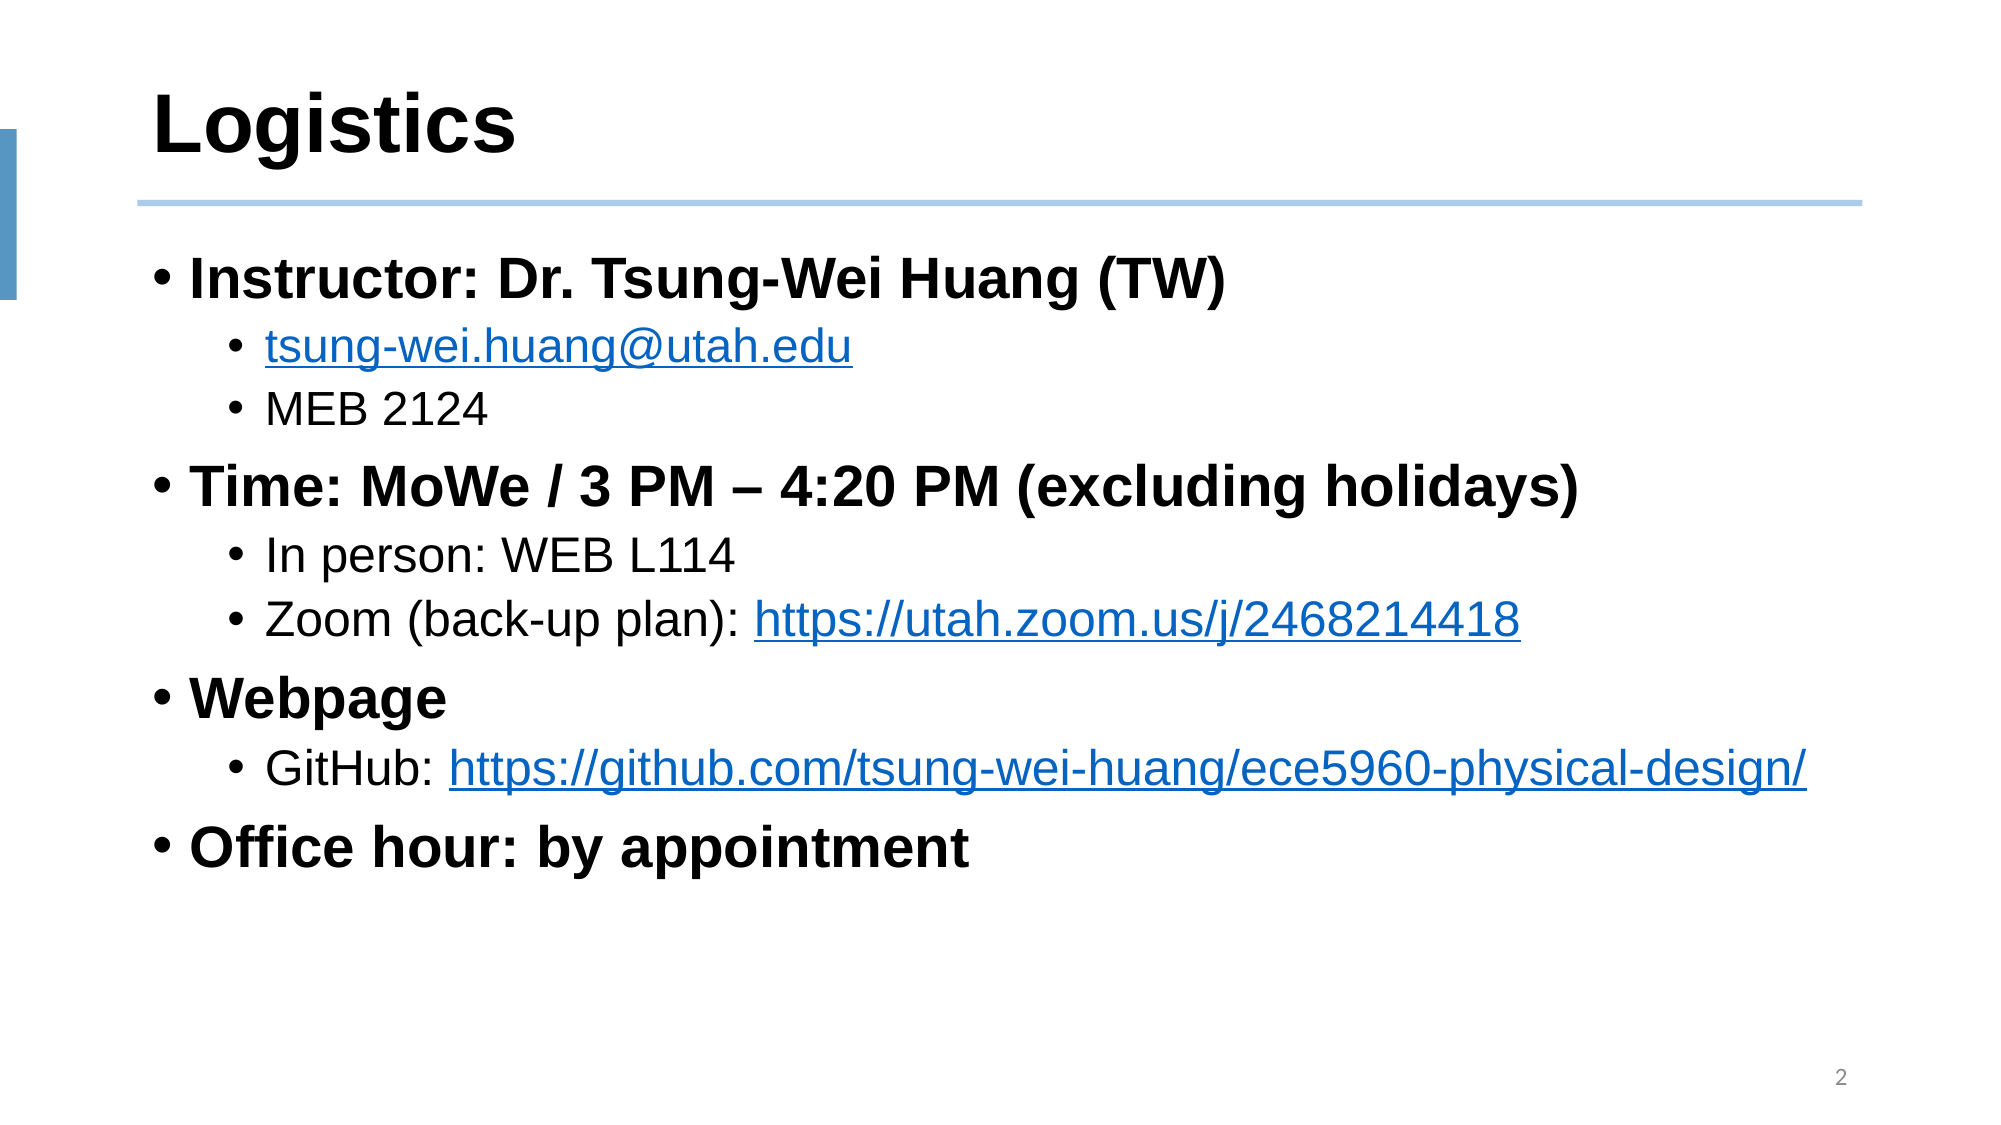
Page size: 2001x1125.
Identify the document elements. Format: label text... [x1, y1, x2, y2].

slide_number 2 [1512, 1045, 1863, 1106]
list Instructor: Dr. Tsung-Wei Huang (TW) tsung-wei.huang@utah.edu MEB 2124 Time: MoWe / 3 PM – 4:20 PM (excluding holidays) In person: WEB L114 Zoom (back-up plan): https://utah.zoom.us/j/2468214418 Webpage GitHub: https://github.com/tsung-wei-huang/ece5960-physical-design/ Office hour: by appointment [137, 240, 1863, 1014]
title Logistics [137, 42, 1863, 208]
